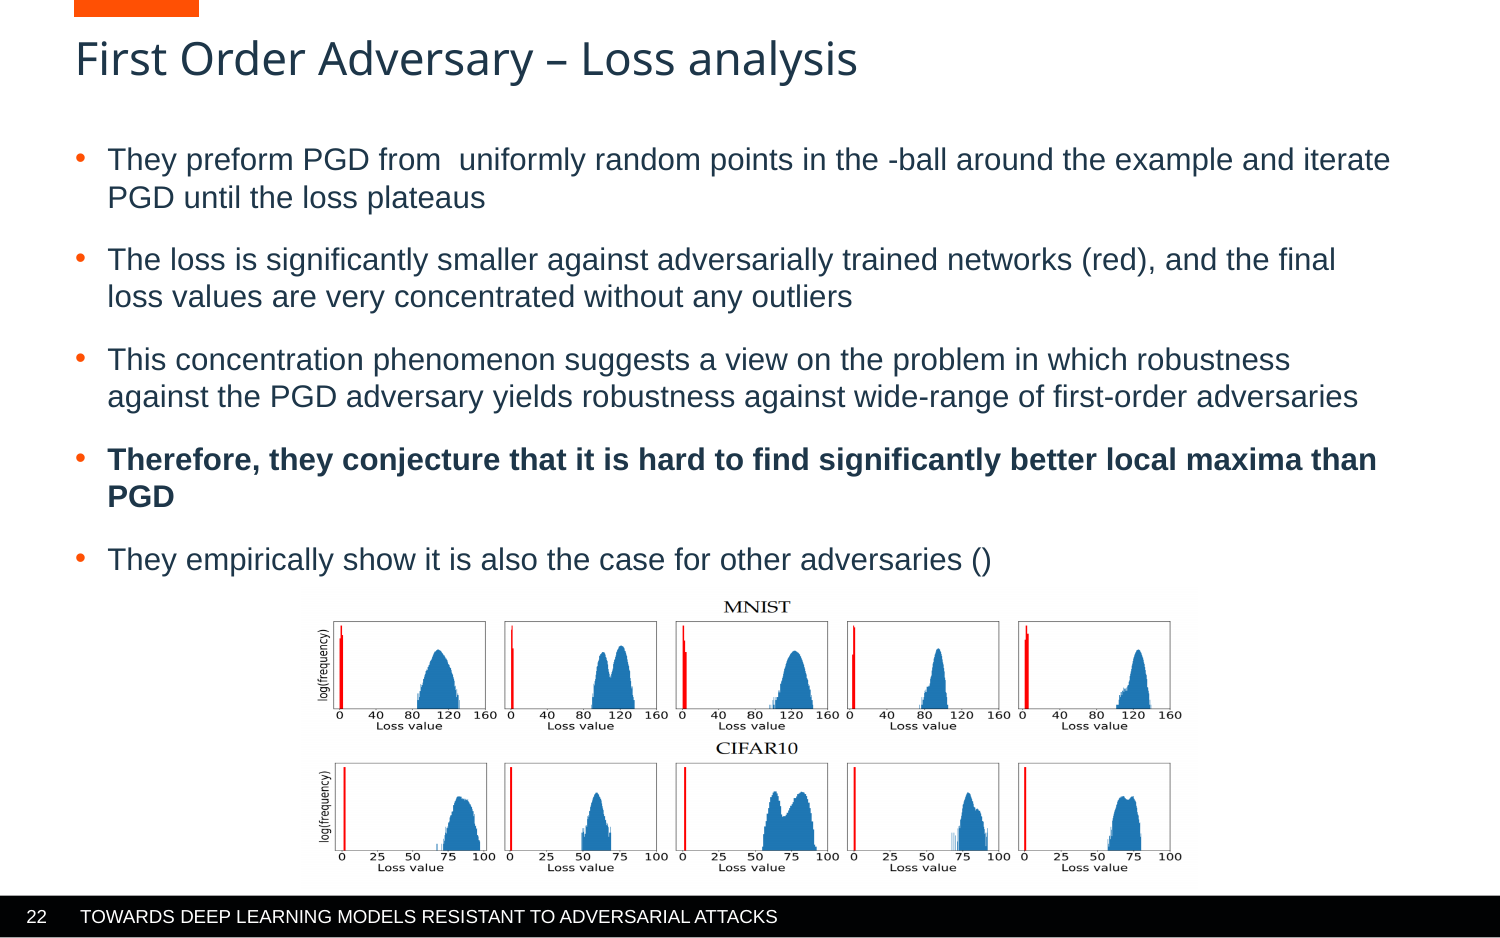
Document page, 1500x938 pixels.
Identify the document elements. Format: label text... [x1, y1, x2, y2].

picture [301, 586, 1198, 889]
title First Order Adversary – Loss analysis [74, 37, 1425, 94]
